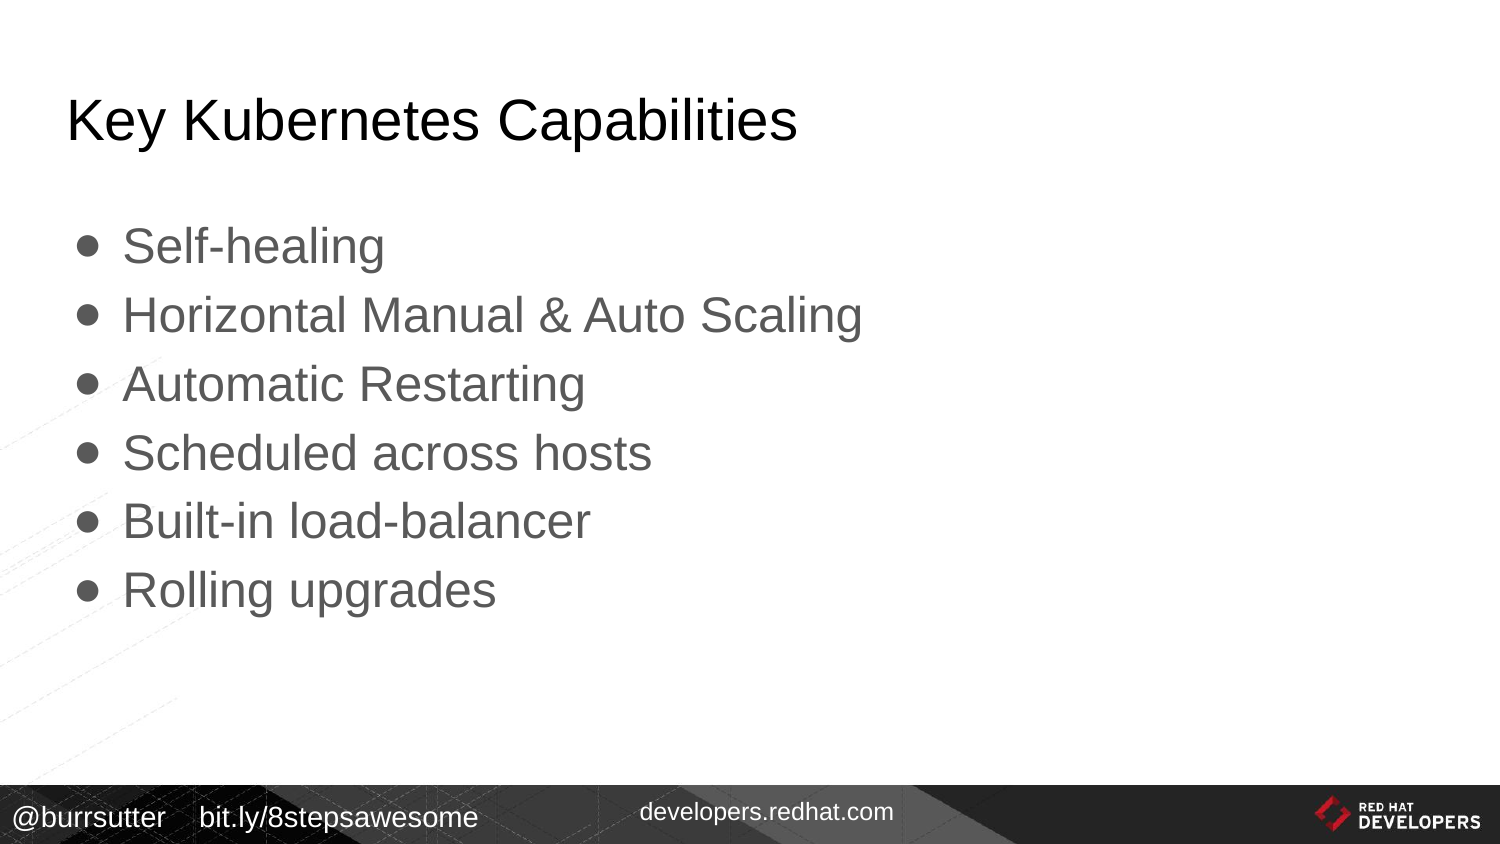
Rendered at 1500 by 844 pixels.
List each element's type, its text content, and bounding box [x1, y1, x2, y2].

text_box developers.redhat.com [509, 789, 1134, 832]
list Self-healing Horizontal Manual & Auto Scaling Automatic Restarting Scheduled across hosts Built-in load-balancer Rolling upgrades [51, 189, 1449, 750]
title Key Kubernetes Capabilities [51, 72, 1449, 167]
text_box @burrsutter bit.ly/8stepsawesome [0, 783, 509, 844]
picture [0, 0, 1500, 844]
